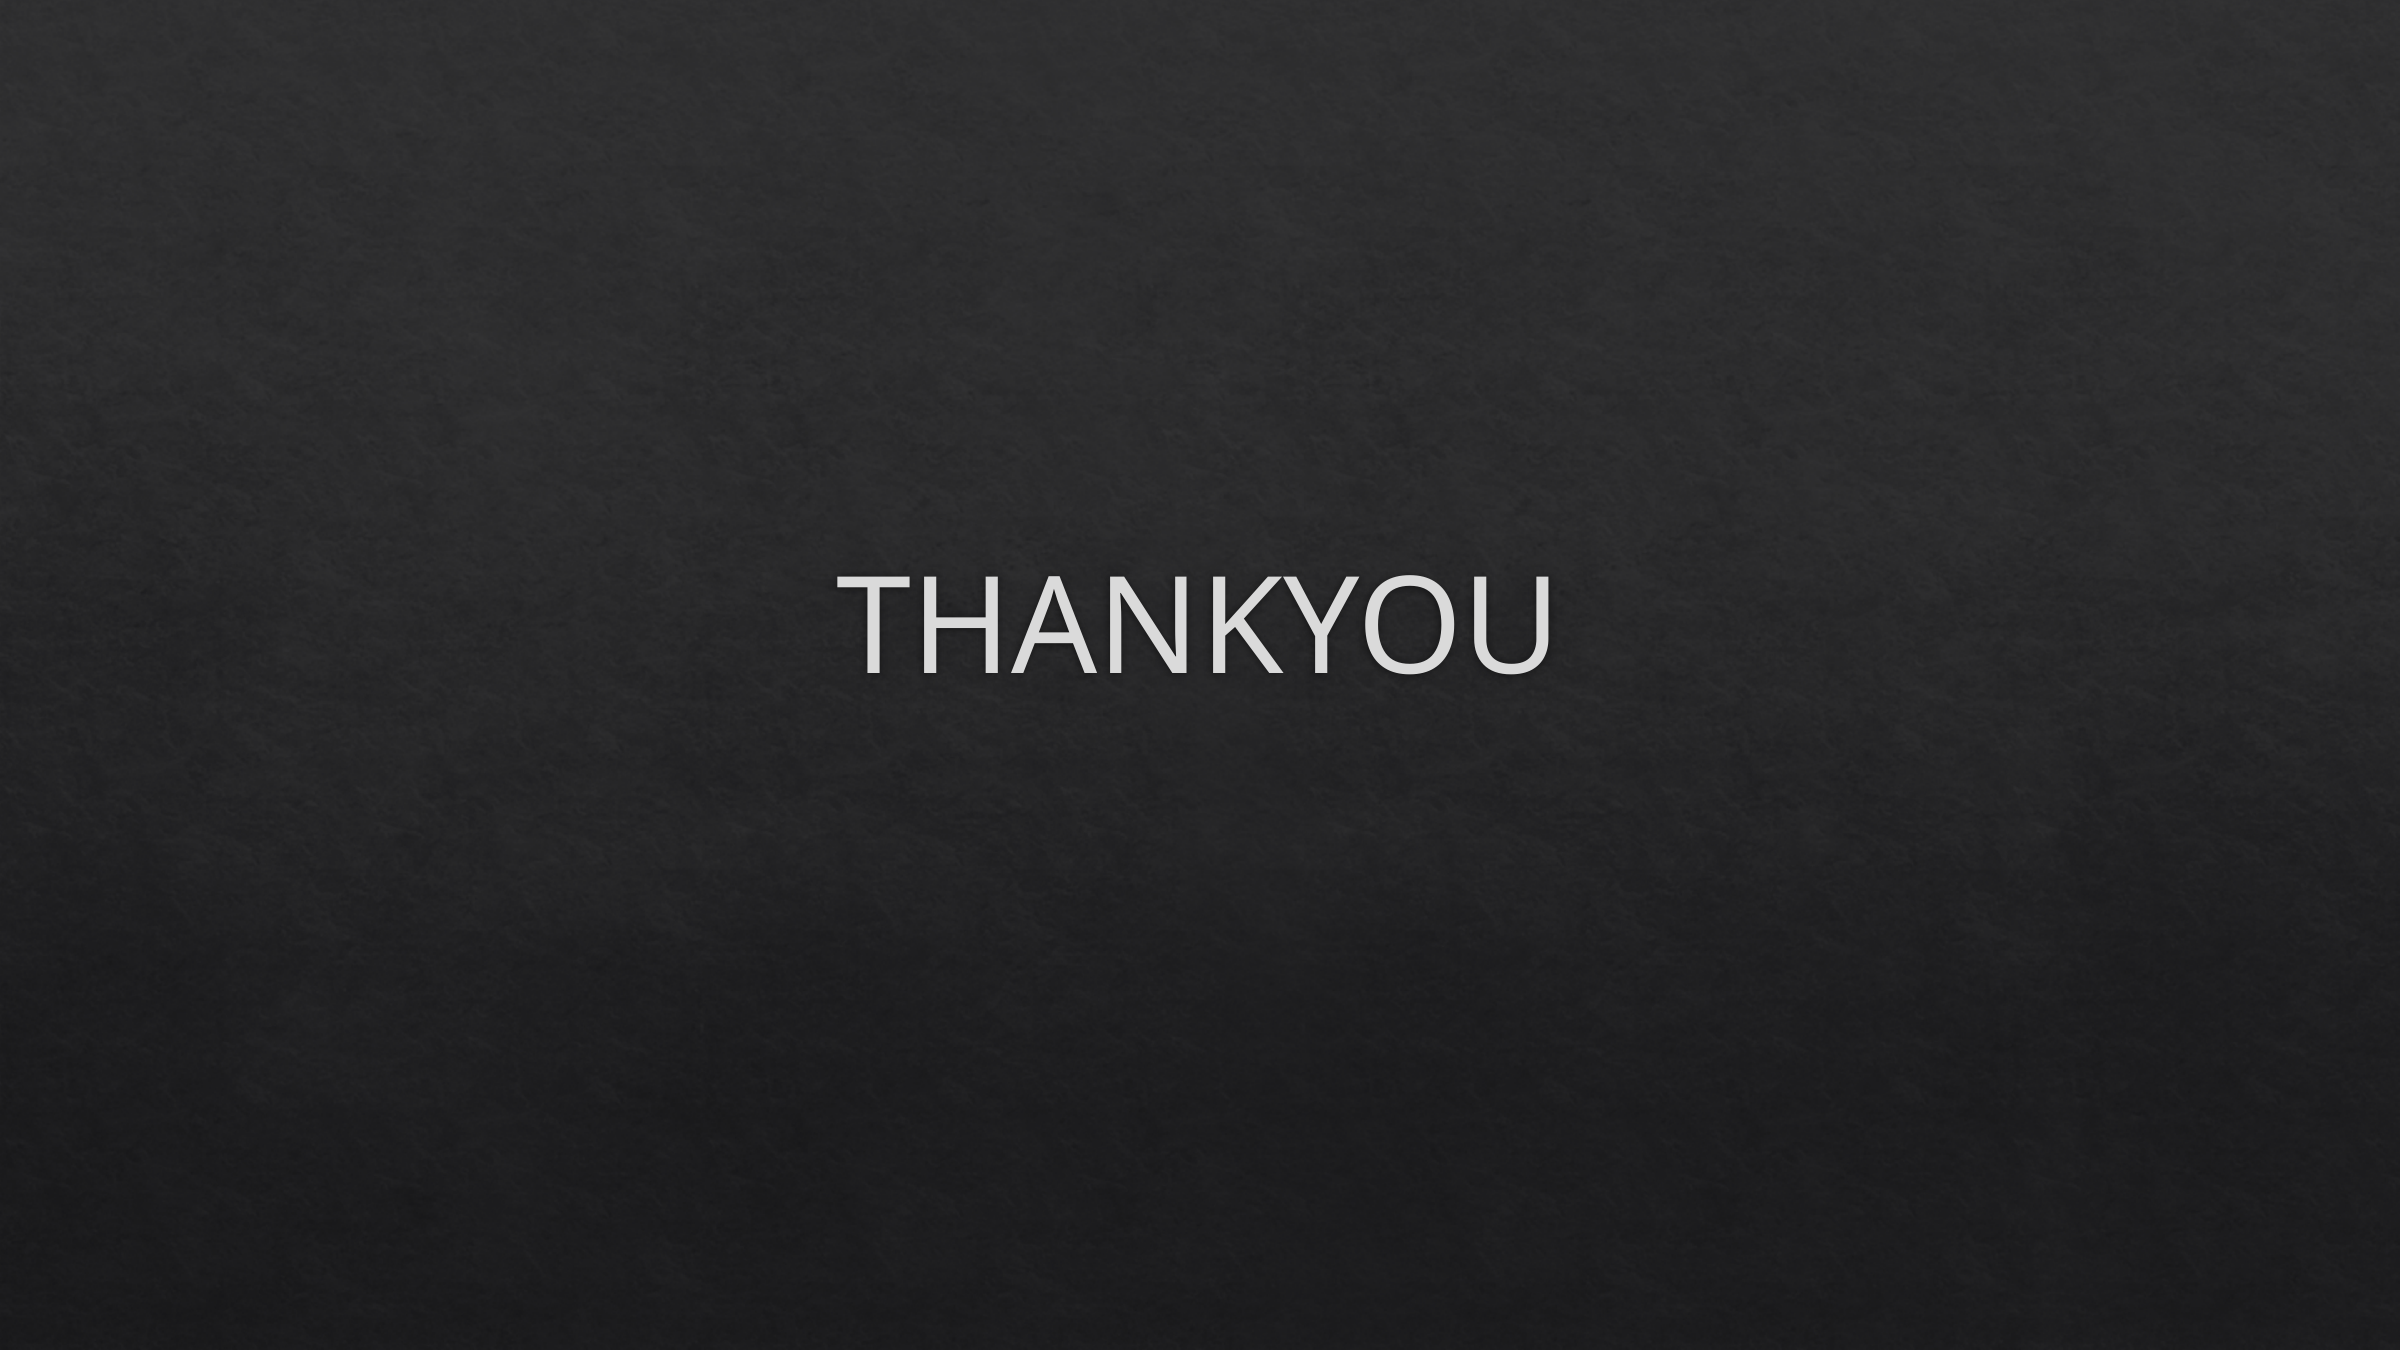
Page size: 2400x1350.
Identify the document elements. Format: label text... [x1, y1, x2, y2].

title THANKYOU [269, 348, 2129, 709]
